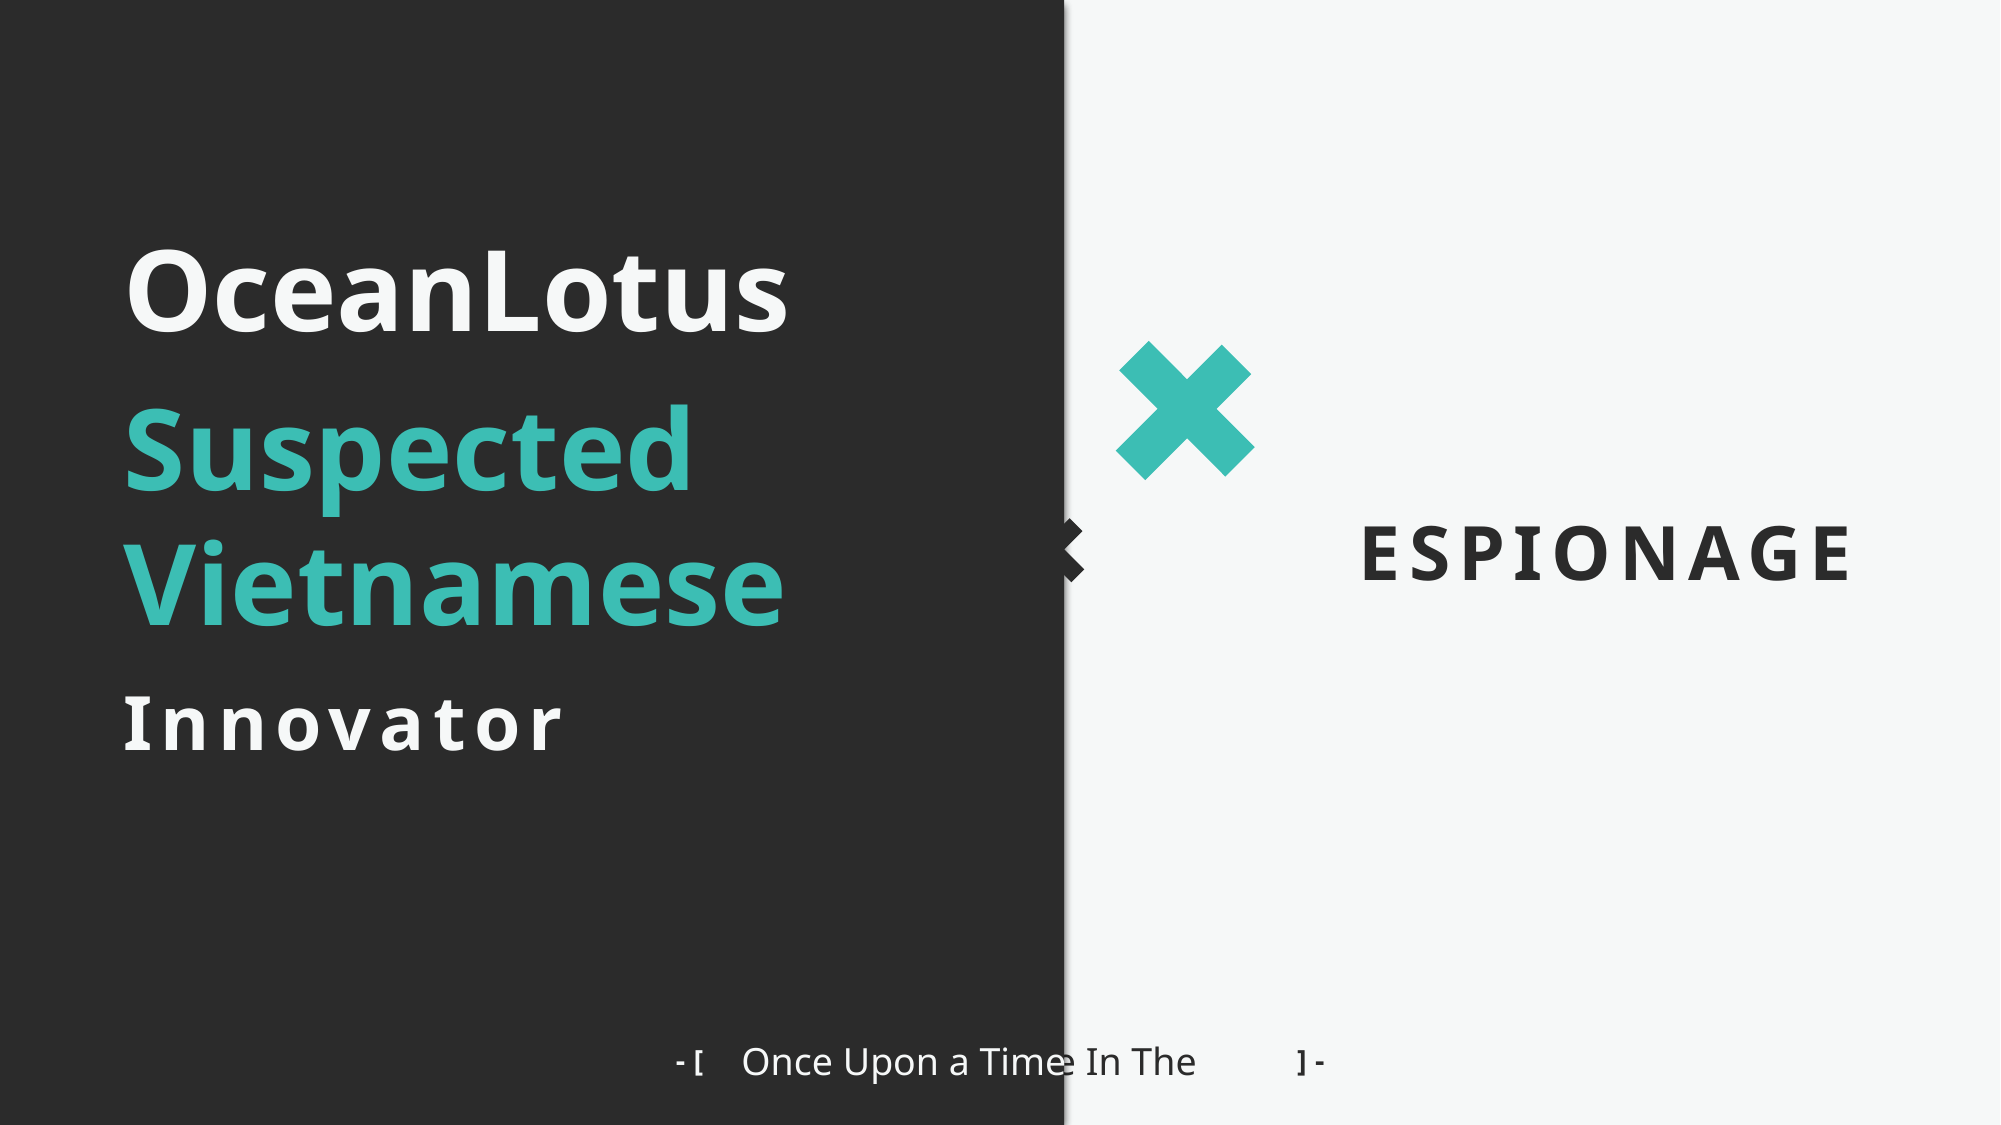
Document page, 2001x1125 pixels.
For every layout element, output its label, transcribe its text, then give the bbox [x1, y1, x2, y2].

text_box Once Upon a Time [726, 1030, 1291, 1091]
text_box ESPIONAGE [1344, 498, 1879, 604]
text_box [1011, 513, 1088, 589]
text_box OceanLotus Suspected Vietnamese [108, 211, 807, 656]
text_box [639, 1024, 1111, 1086]
text_box Innovator [108, 668, 643, 774]
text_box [975, 253, 1186, 464]
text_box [1108, 337, 1259, 488]
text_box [813, 337, 1264, 788]
text_box [0, 0, 1065, 1125]
